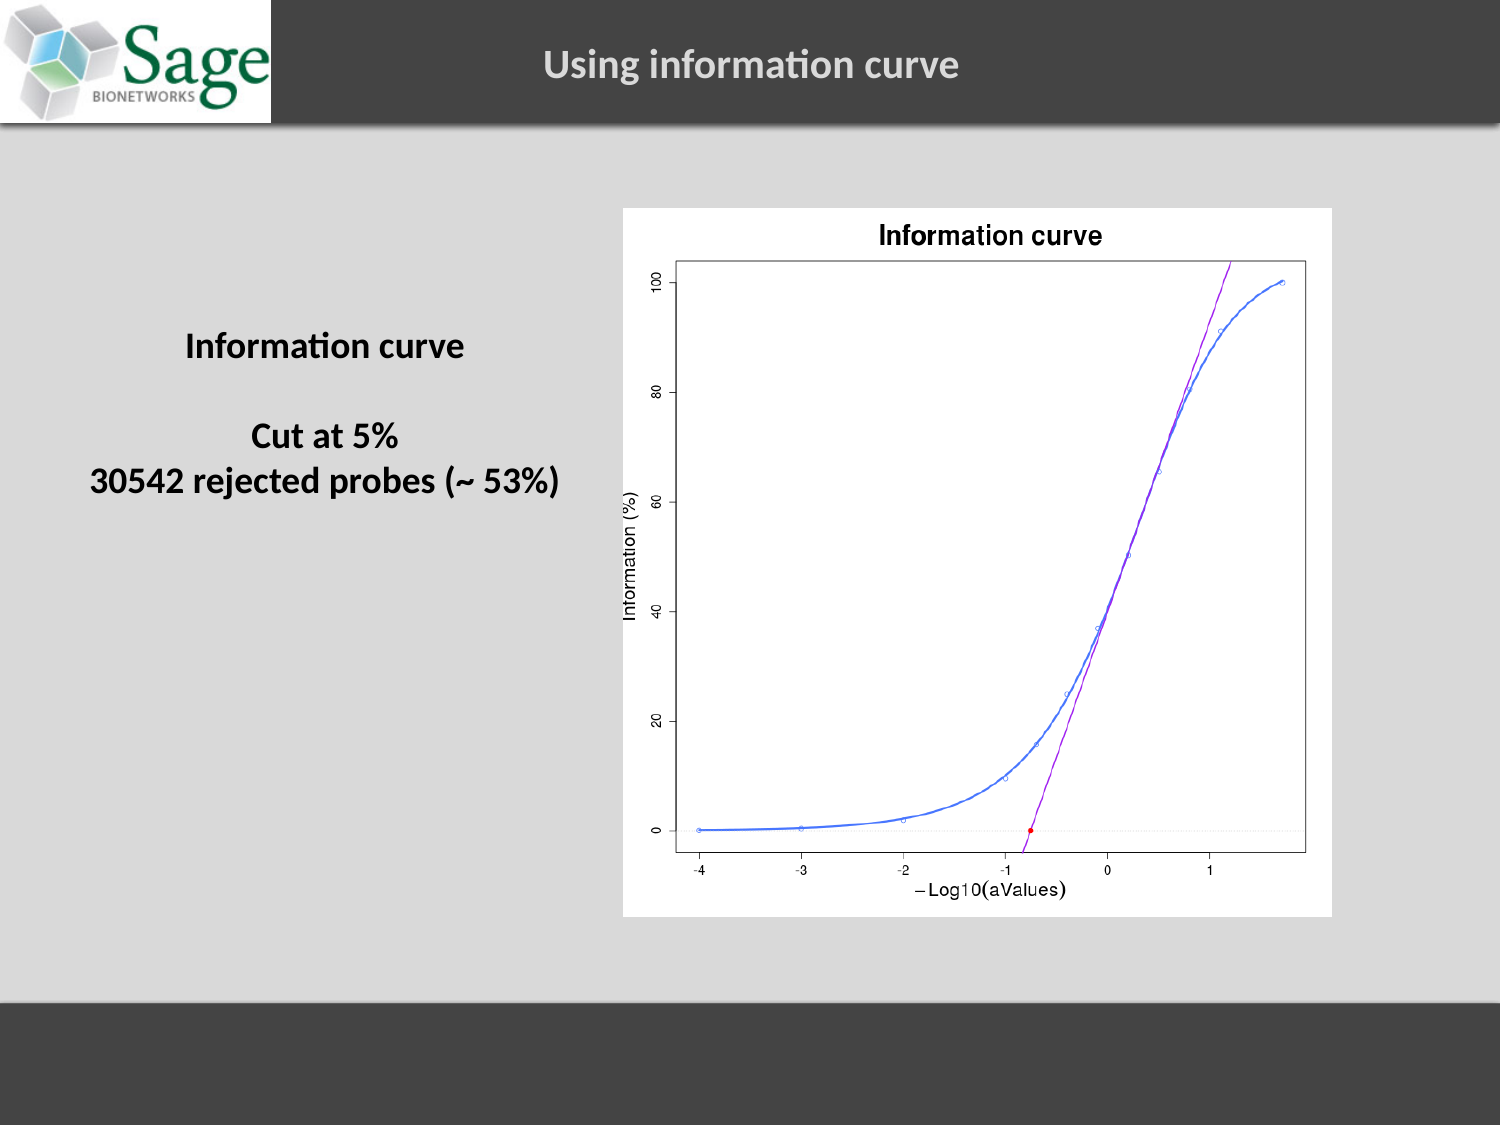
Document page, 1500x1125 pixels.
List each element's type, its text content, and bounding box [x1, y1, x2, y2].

picture [0, 0, 271, 123]
text_box Information curve Cut at 5% 30542 rejected probes (~ 53%) [74, 313, 576, 509]
text_box Using information curve [330, 29, 1173, 95]
picture [622, 207, 1333, 917]
